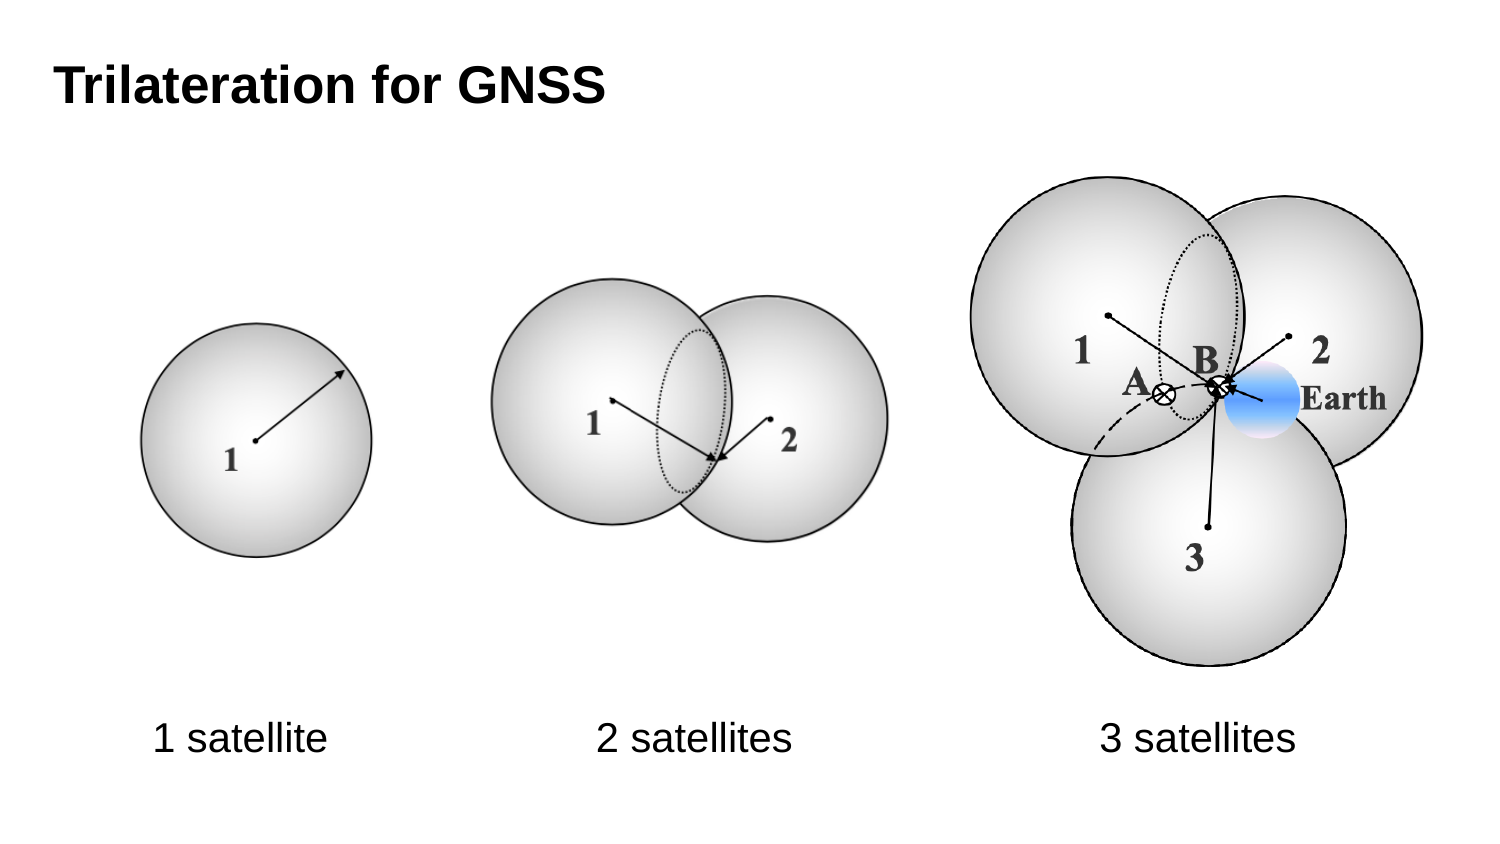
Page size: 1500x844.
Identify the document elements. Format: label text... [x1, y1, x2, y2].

picture [447, 255, 914, 561]
picture [129, 300, 385, 576]
text_box 2 satellites [580, 695, 821, 776]
text_box 3 satellites [1084, 695, 1324, 776]
title Trilateration for GNSS [38, 35, 1437, 130]
picture [967, 169, 1428, 675]
text_box 1 satellite [137, 695, 377, 776]
